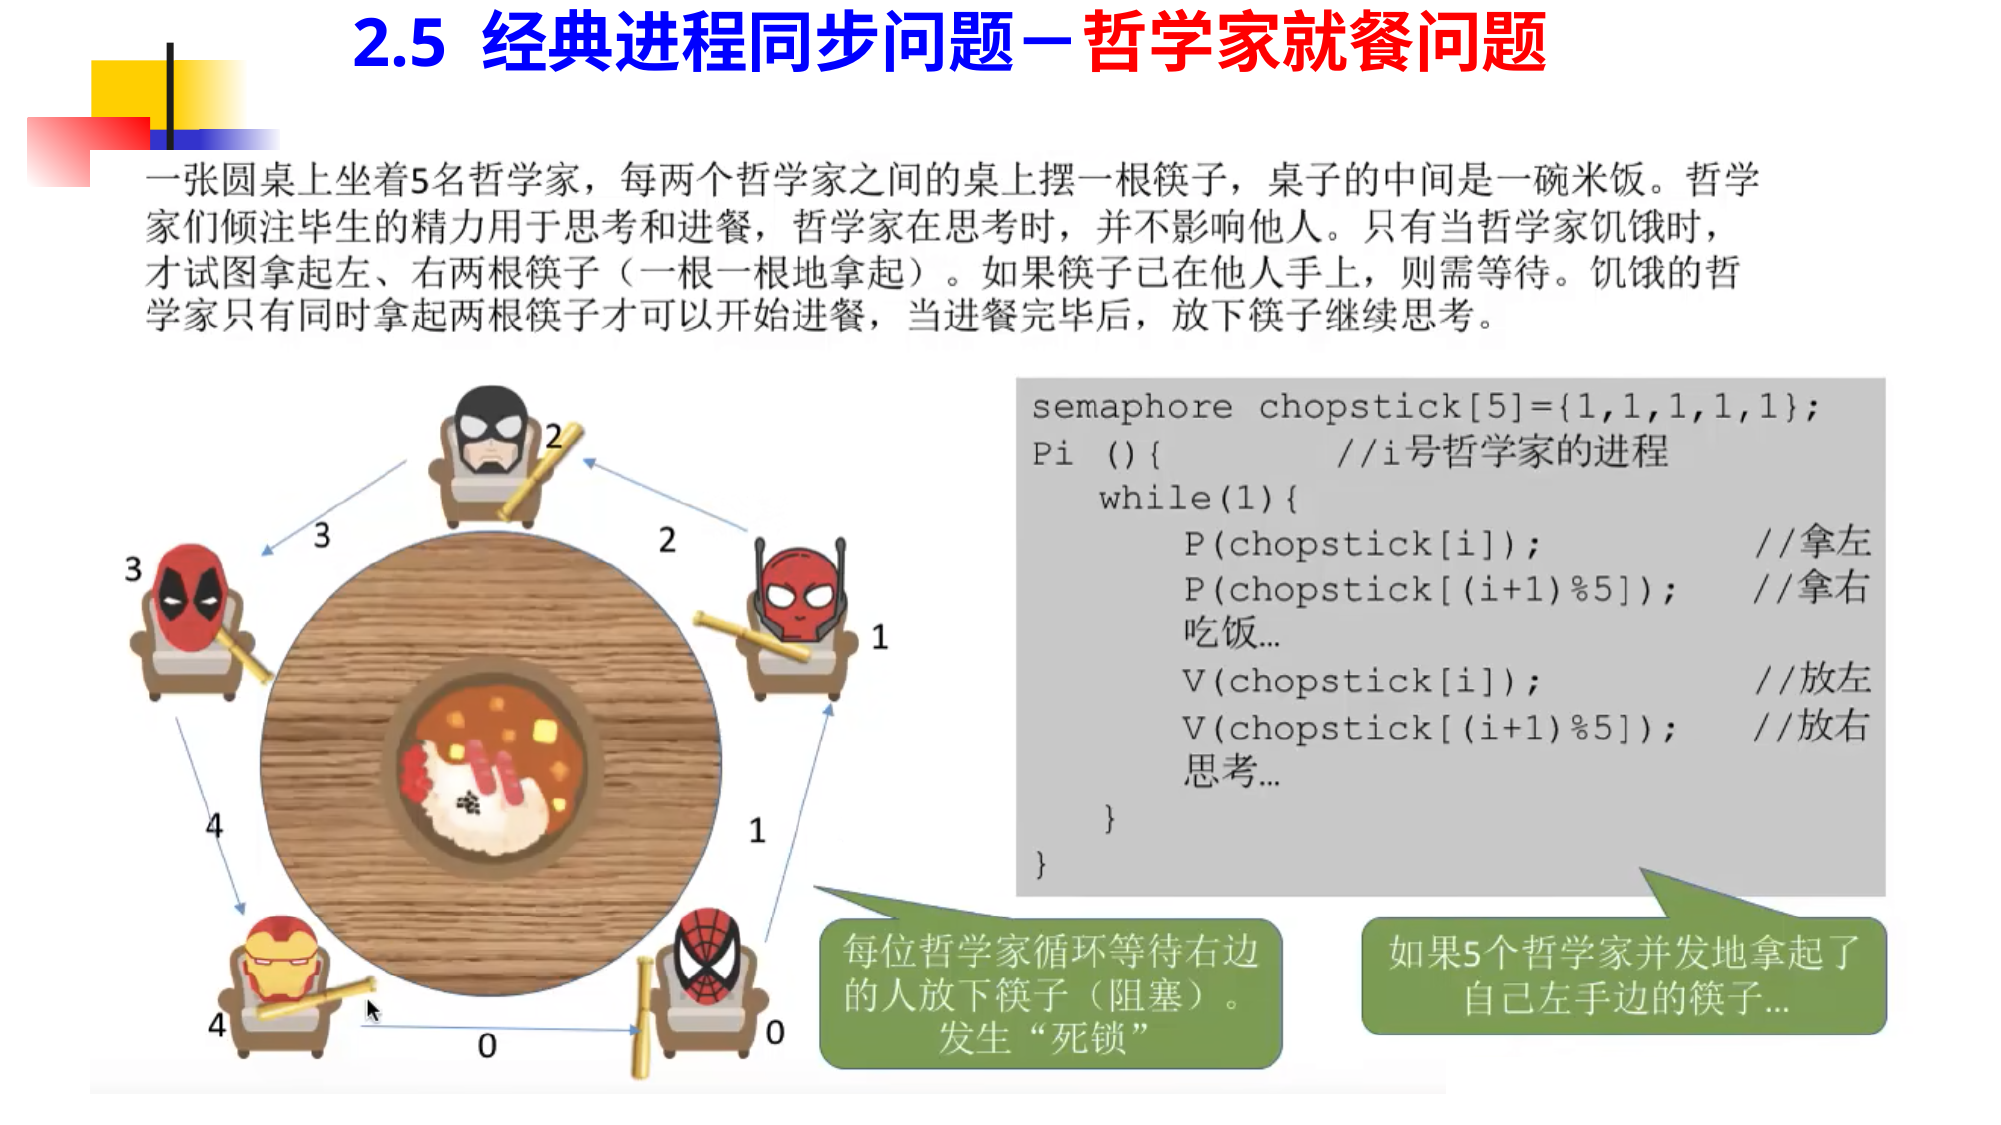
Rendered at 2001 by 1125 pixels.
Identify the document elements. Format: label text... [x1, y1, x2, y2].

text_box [90, 150, 1921, 1118]
text_box 2.5 经典进程同步问题－哲学家就餐问题 [337, 0, 1663, 88]
